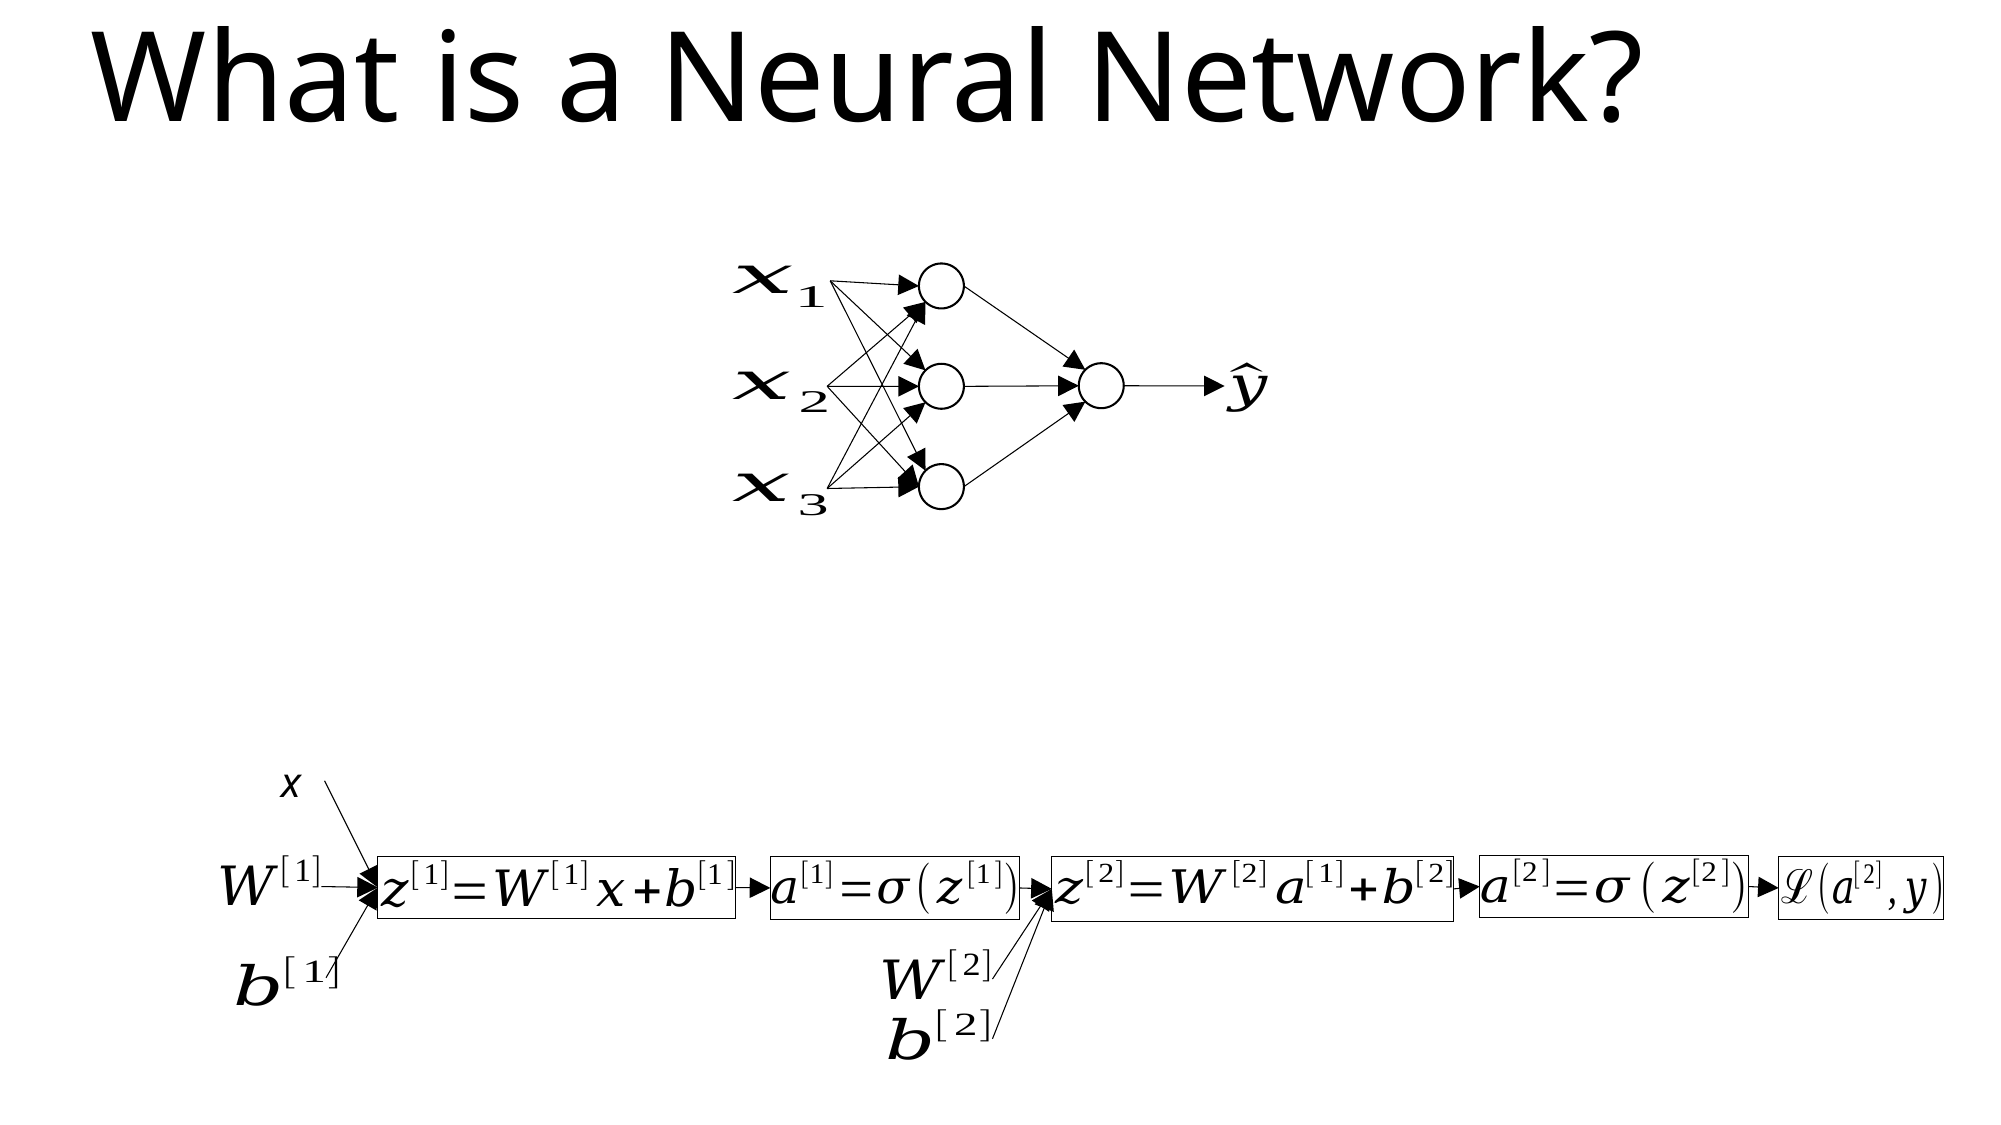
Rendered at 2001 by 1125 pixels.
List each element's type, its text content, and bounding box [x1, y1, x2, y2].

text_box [1451, 855, 1749, 918]
text_box What is a Neural Network? [5, 4, 1731, 157]
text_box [1016, 856, 1454, 922]
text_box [879, 888, 1050, 1073]
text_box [217, 748, 341, 1020]
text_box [321, 781, 736, 978]
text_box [732, 856, 1016, 920]
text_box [1746, 856, 1944, 920]
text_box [726, 247, 1274, 522]
